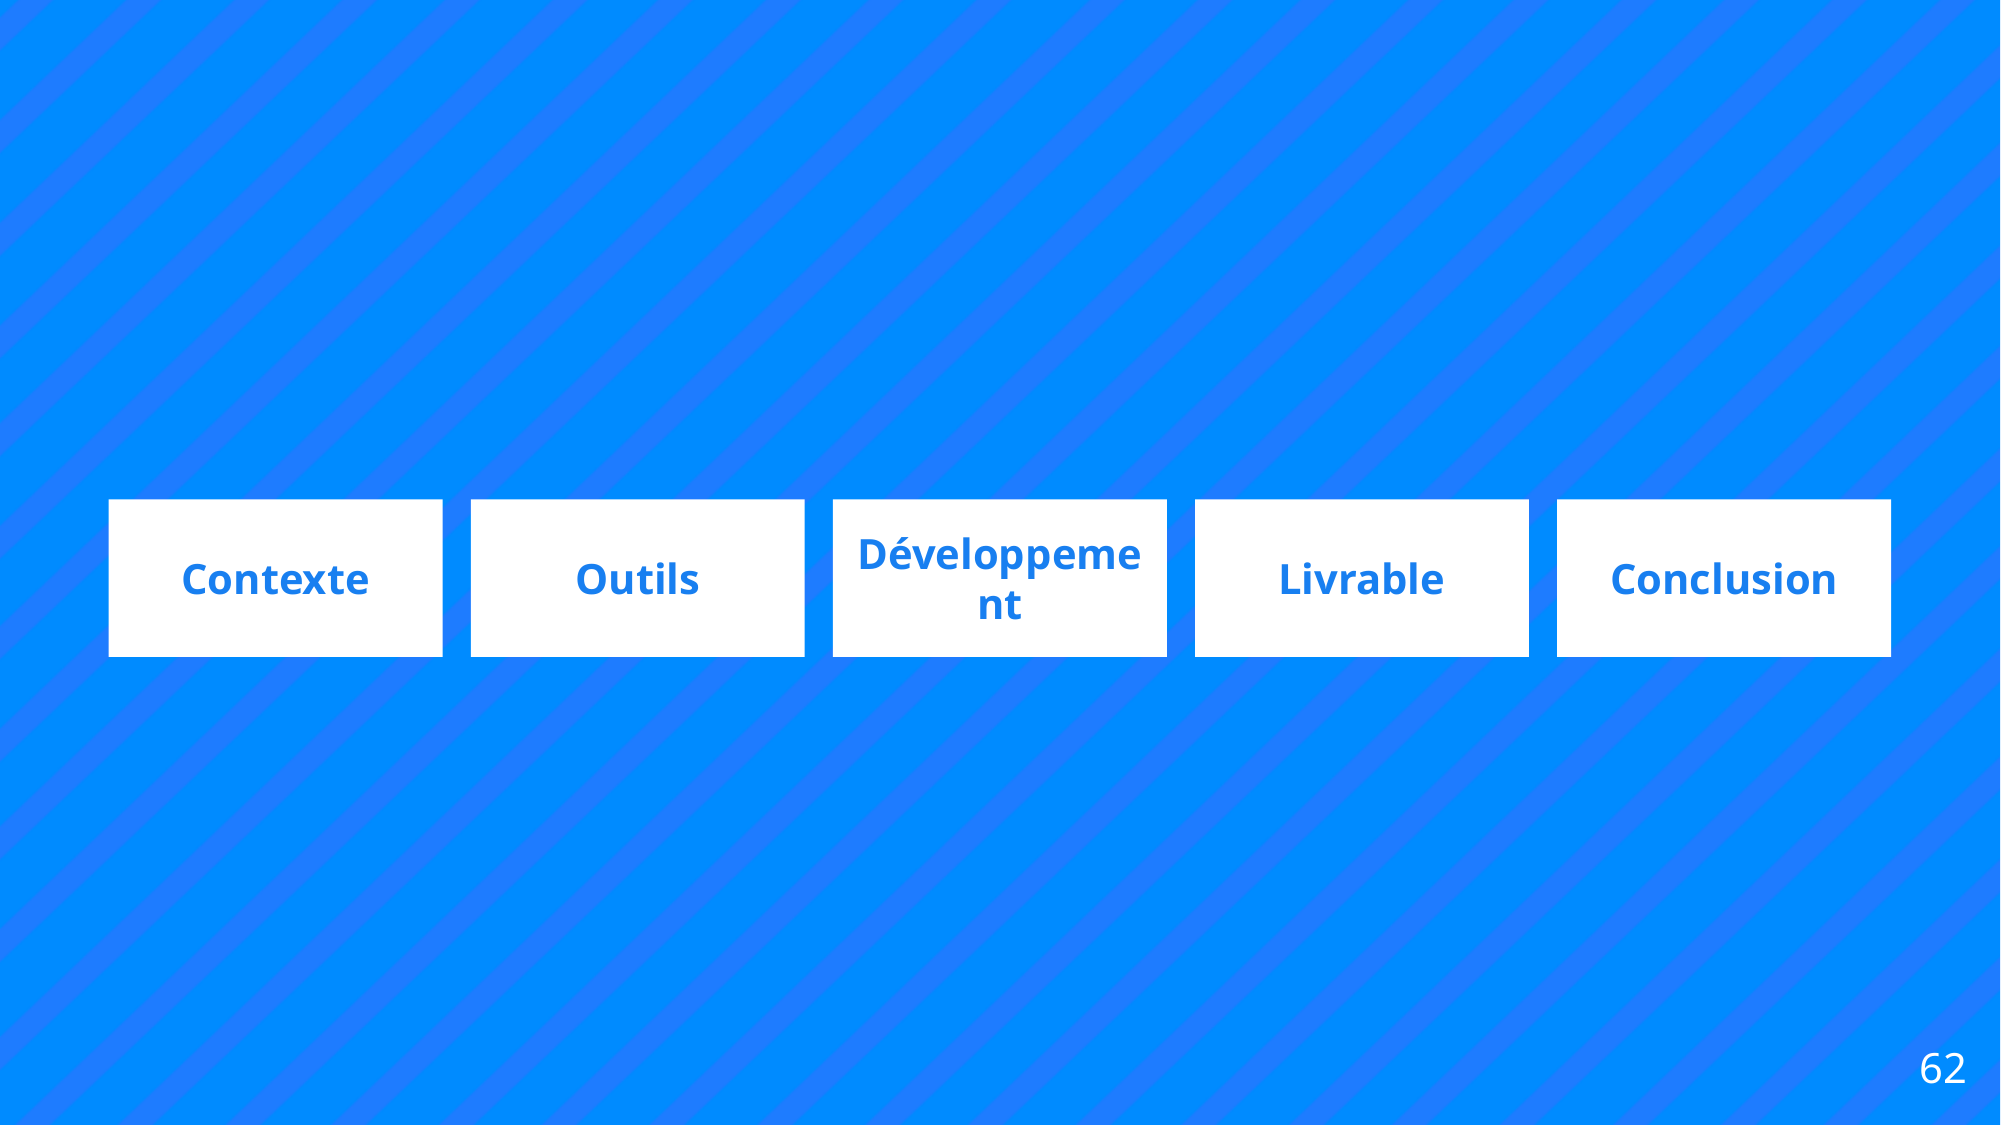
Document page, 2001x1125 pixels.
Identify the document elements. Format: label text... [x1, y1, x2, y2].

slide_number 62 [1532, 1040, 1983, 1100]
text_box Livrable [1194, 498, 1530, 658]
text_box Contexte [108, 498, 444, 658]
text_box Conclusion [1556, 498, 1892, 658]
picture [0, 0, 2001, 1125]
text_box Développement [832, 498, 1168, 658]
text_box Outils [470, 498, 806, 658]
